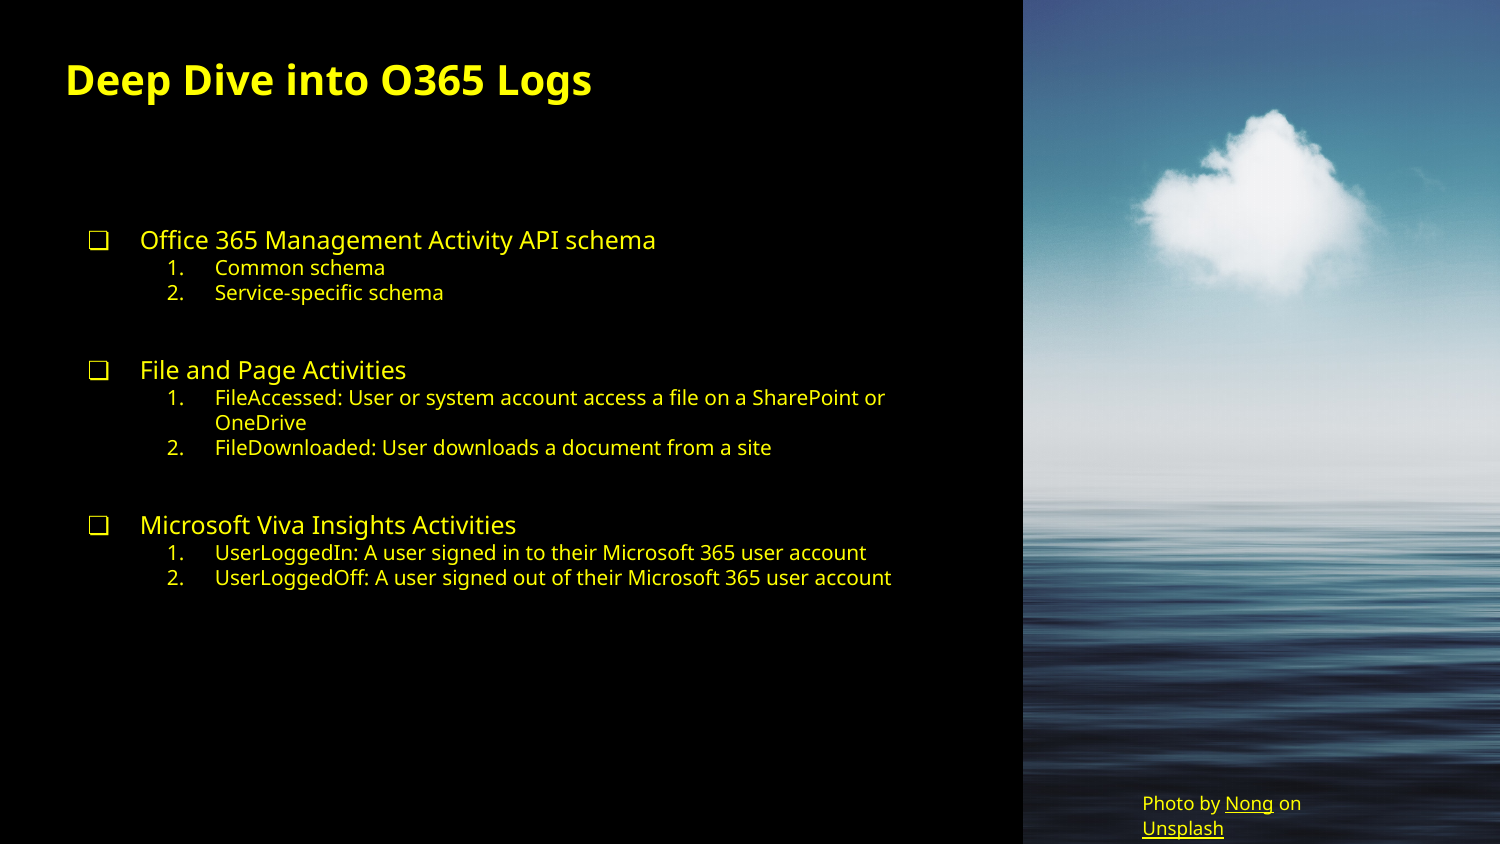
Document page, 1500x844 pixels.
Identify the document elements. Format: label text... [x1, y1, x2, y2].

title Deep Dive into O365 Logs [49, 38, 901, 143]
picture [1022, 0, 1500, 844]
title Office 365 Management Activity API schema Common schema Service-specific schema File and Page Activities FileAccessed: User or system account access a file on a SharePoint or OneDrive FileDownloaded: User downloads a document from a site Microsoft Viva Insights Activities UserLoggedIn: A user signed in to their Microsoft 365 user account UserLoggedOff: A user signed out of their Microsoft 365 user account [49, 176, 994, 689]
